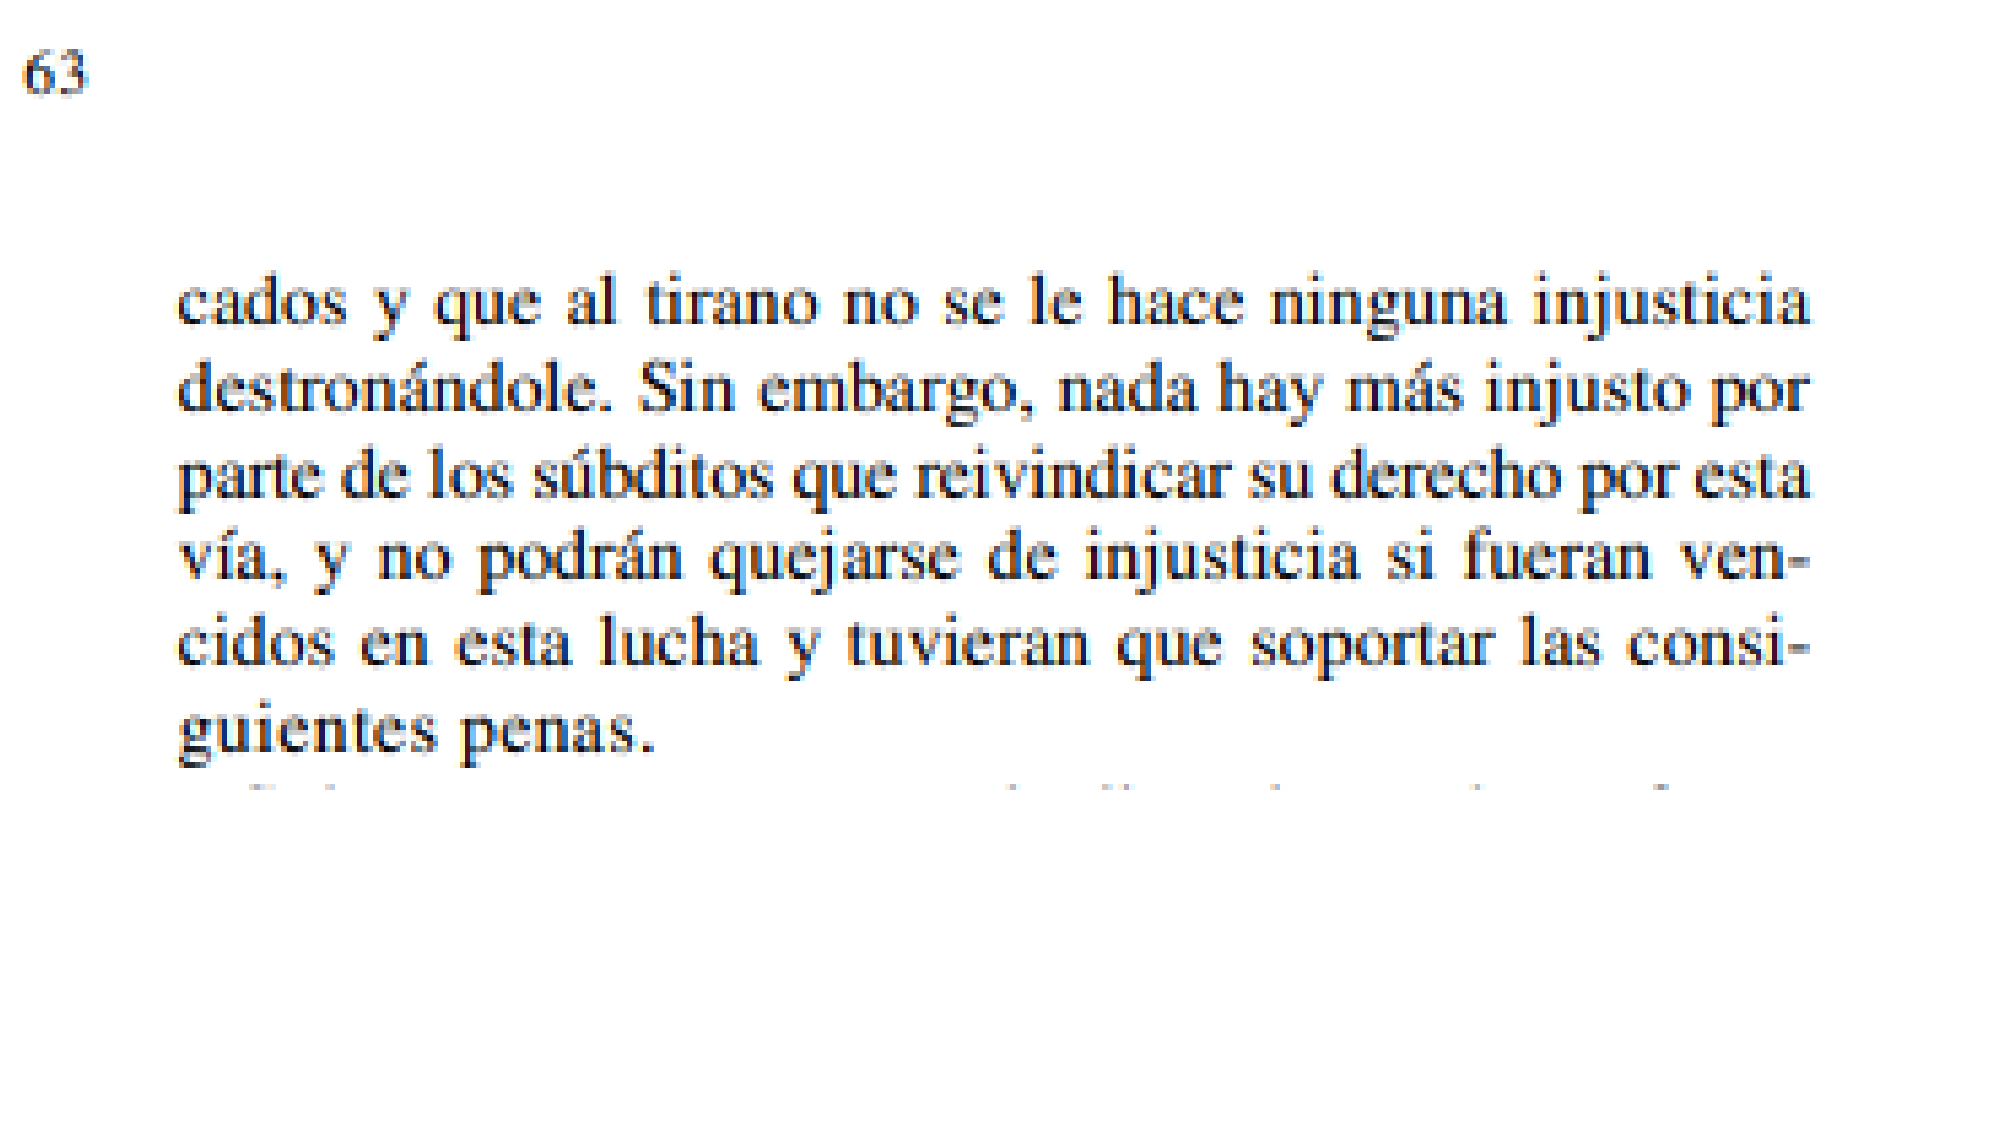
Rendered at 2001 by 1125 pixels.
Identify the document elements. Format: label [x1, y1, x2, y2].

picture [136, 206, 1864, 790]
picture [0, 0, 151, 156]
